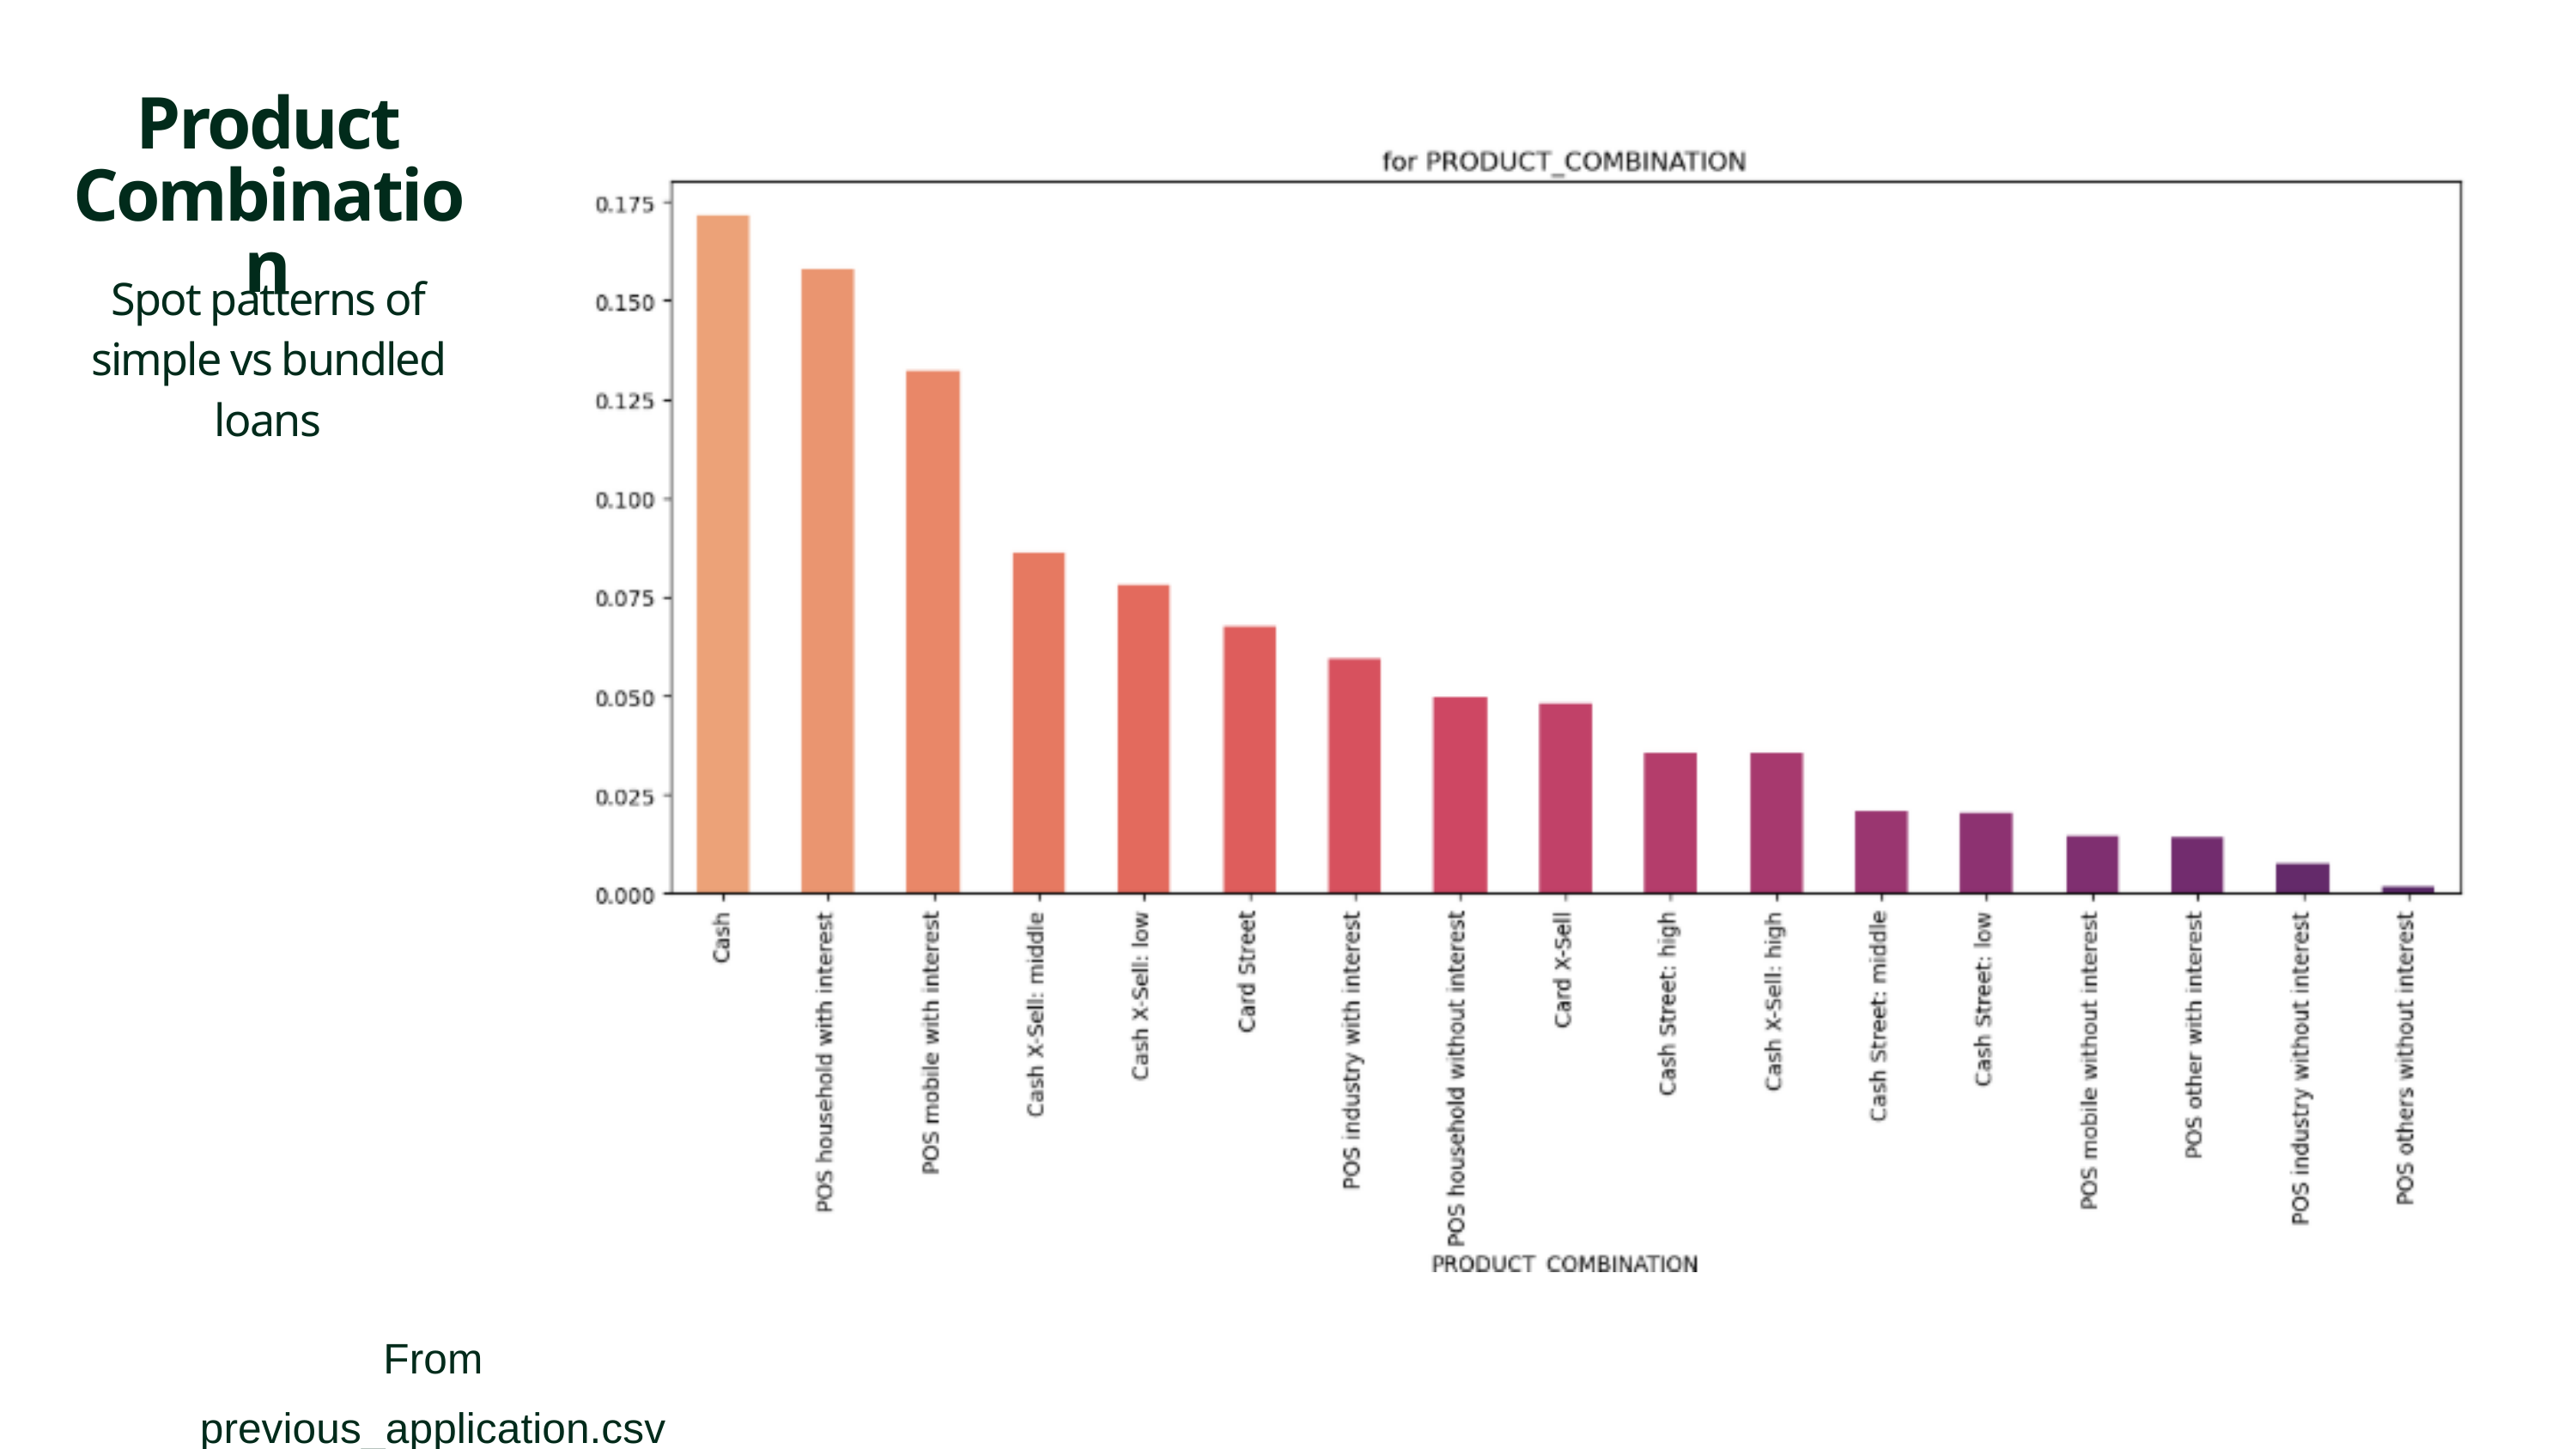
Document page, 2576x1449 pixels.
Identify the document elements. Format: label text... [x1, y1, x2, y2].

text_box [565, 144, 2472, 1272]
text_box From previous_application.csv [144, 1313, 722, 1449]
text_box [56, 83, 480, 440]
